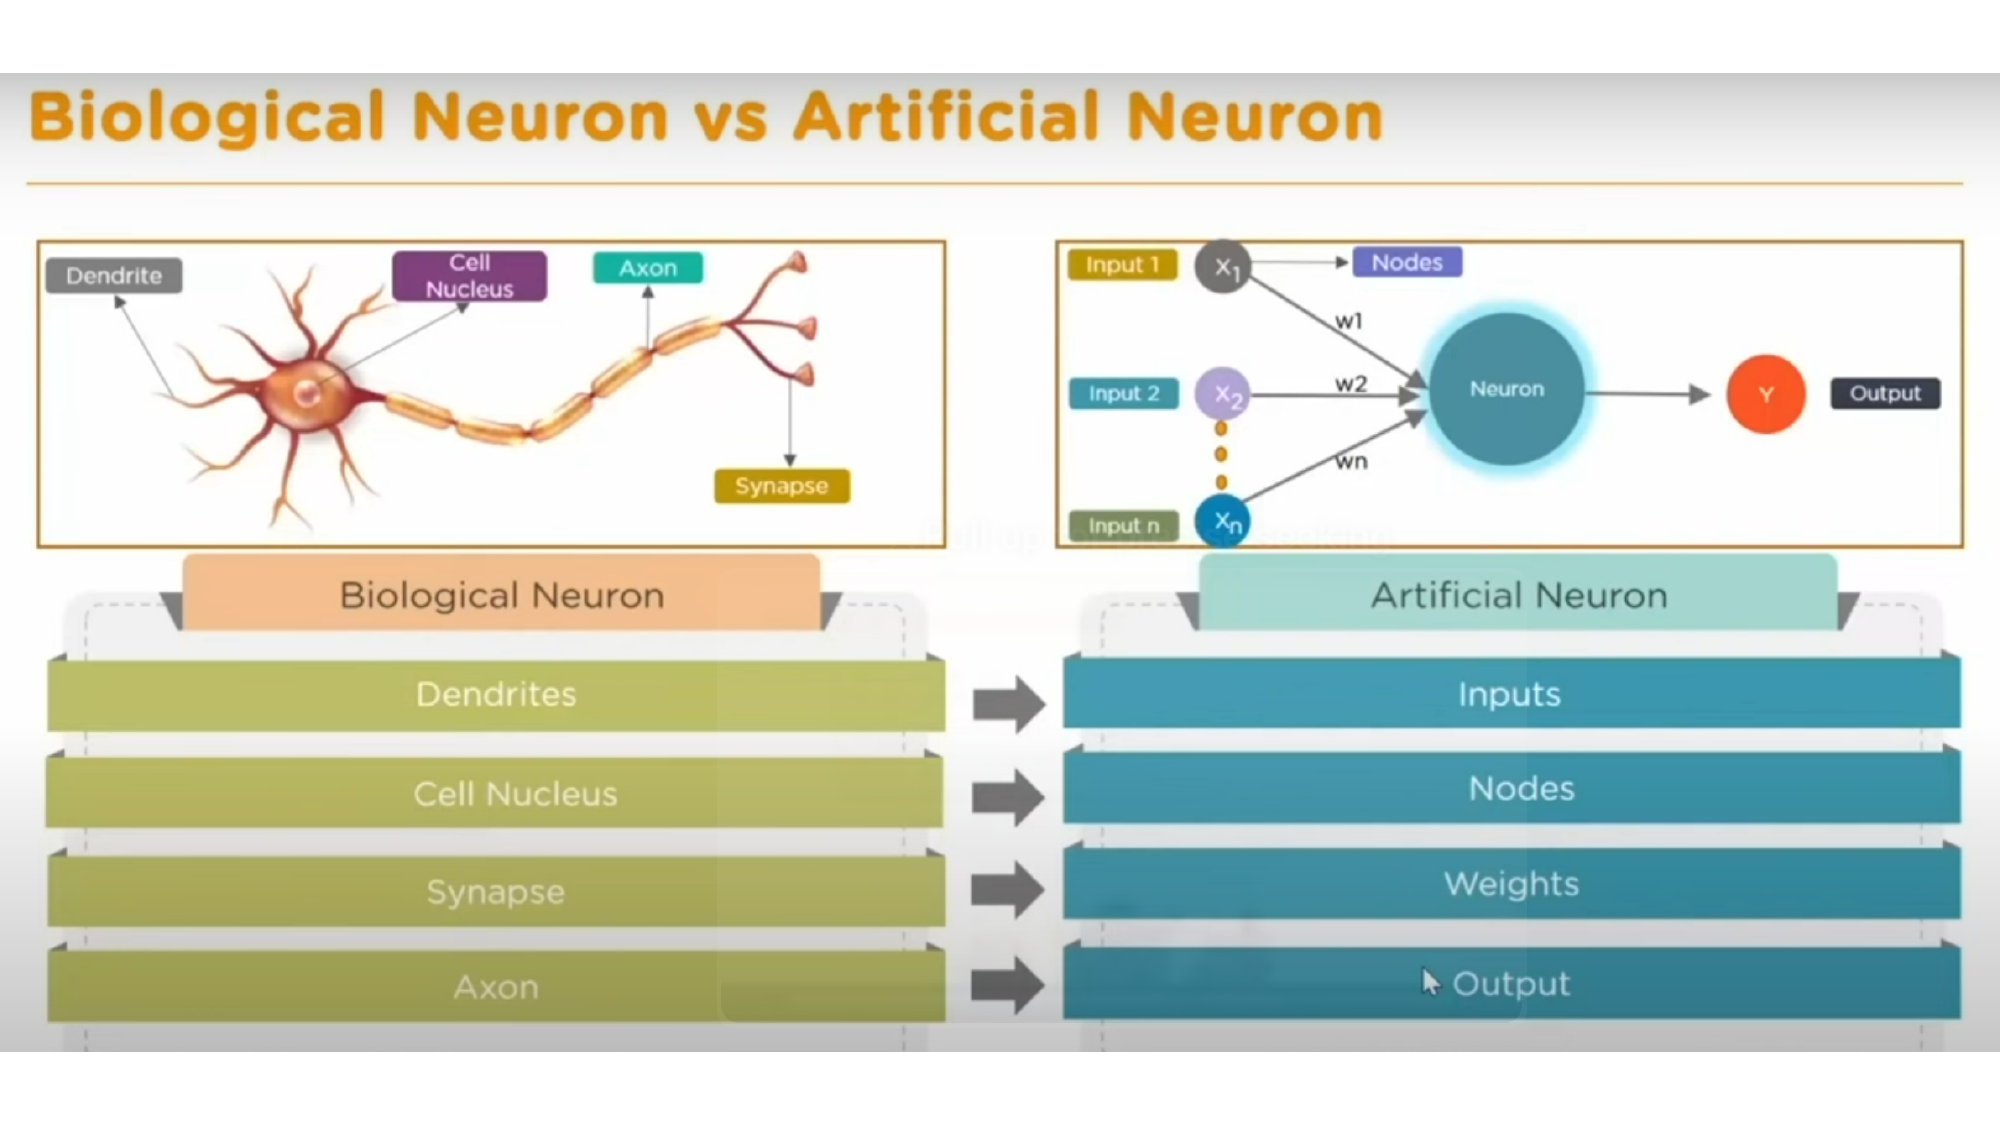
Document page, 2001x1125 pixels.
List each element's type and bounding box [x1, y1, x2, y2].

picture [0, 73, 2000, 1052]
